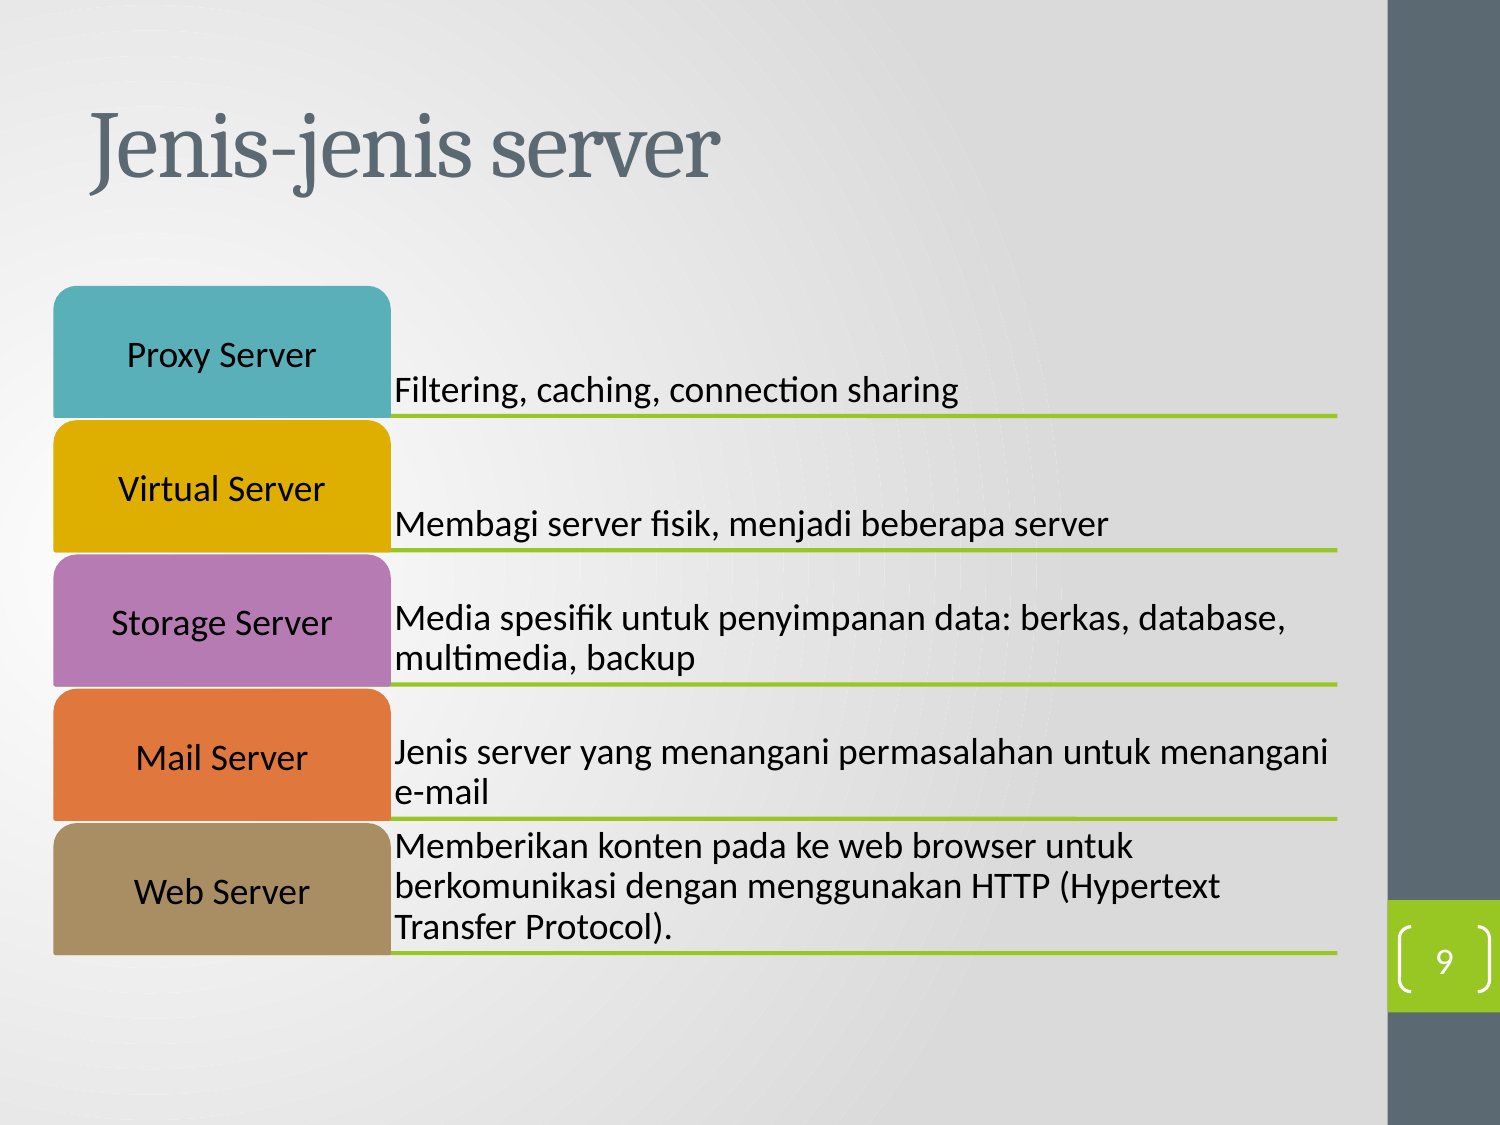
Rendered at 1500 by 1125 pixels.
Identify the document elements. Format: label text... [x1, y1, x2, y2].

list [54, 286, 1338, 955]
title Jenis-jenis server [75, 45, 1325, 233]
slide_number 9 [1397, 925, 1492, 994]
